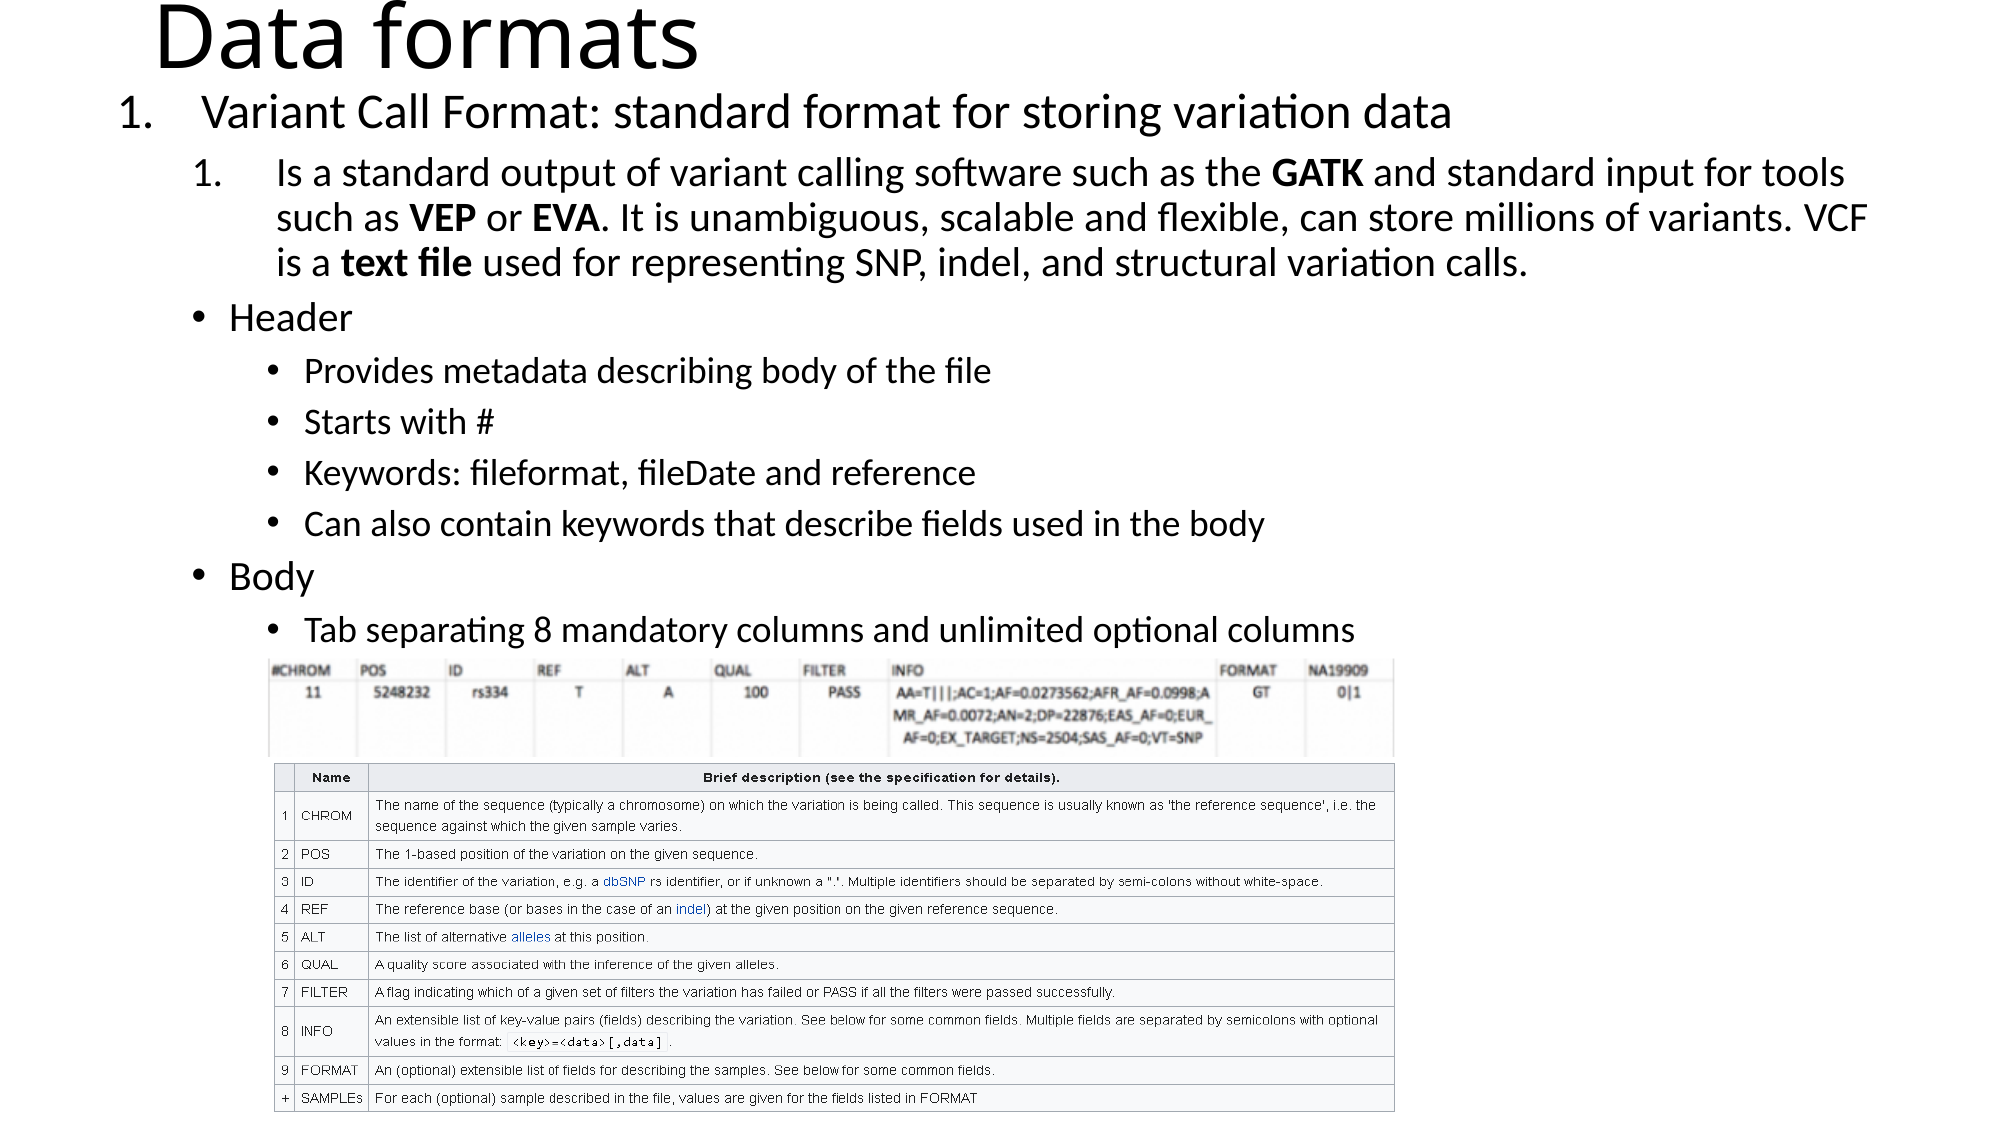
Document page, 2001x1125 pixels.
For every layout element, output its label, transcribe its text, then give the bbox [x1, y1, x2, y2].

list Variant Call Format: standard format for storing variation data Is a standard output of variant calling software such as the GATK and standard input for tools such as VEP or EVA. It is unambiguous, scalable and flexible, can store millions of variants. VCF is a text file used for representing SNP, indel, and structural variation calls. Header Provides metadata describing body of the file Starts with # Keywords: fileformat, fileDate and reference Can also contain keywords that describe fields used in the body Body Tab separating 8 mandatory columns and unlimited optional columns [101, 78, 1899, 793]
title Data formats [137, 0, 1863, 78]
picture [245, 632, 1429, 1125]
